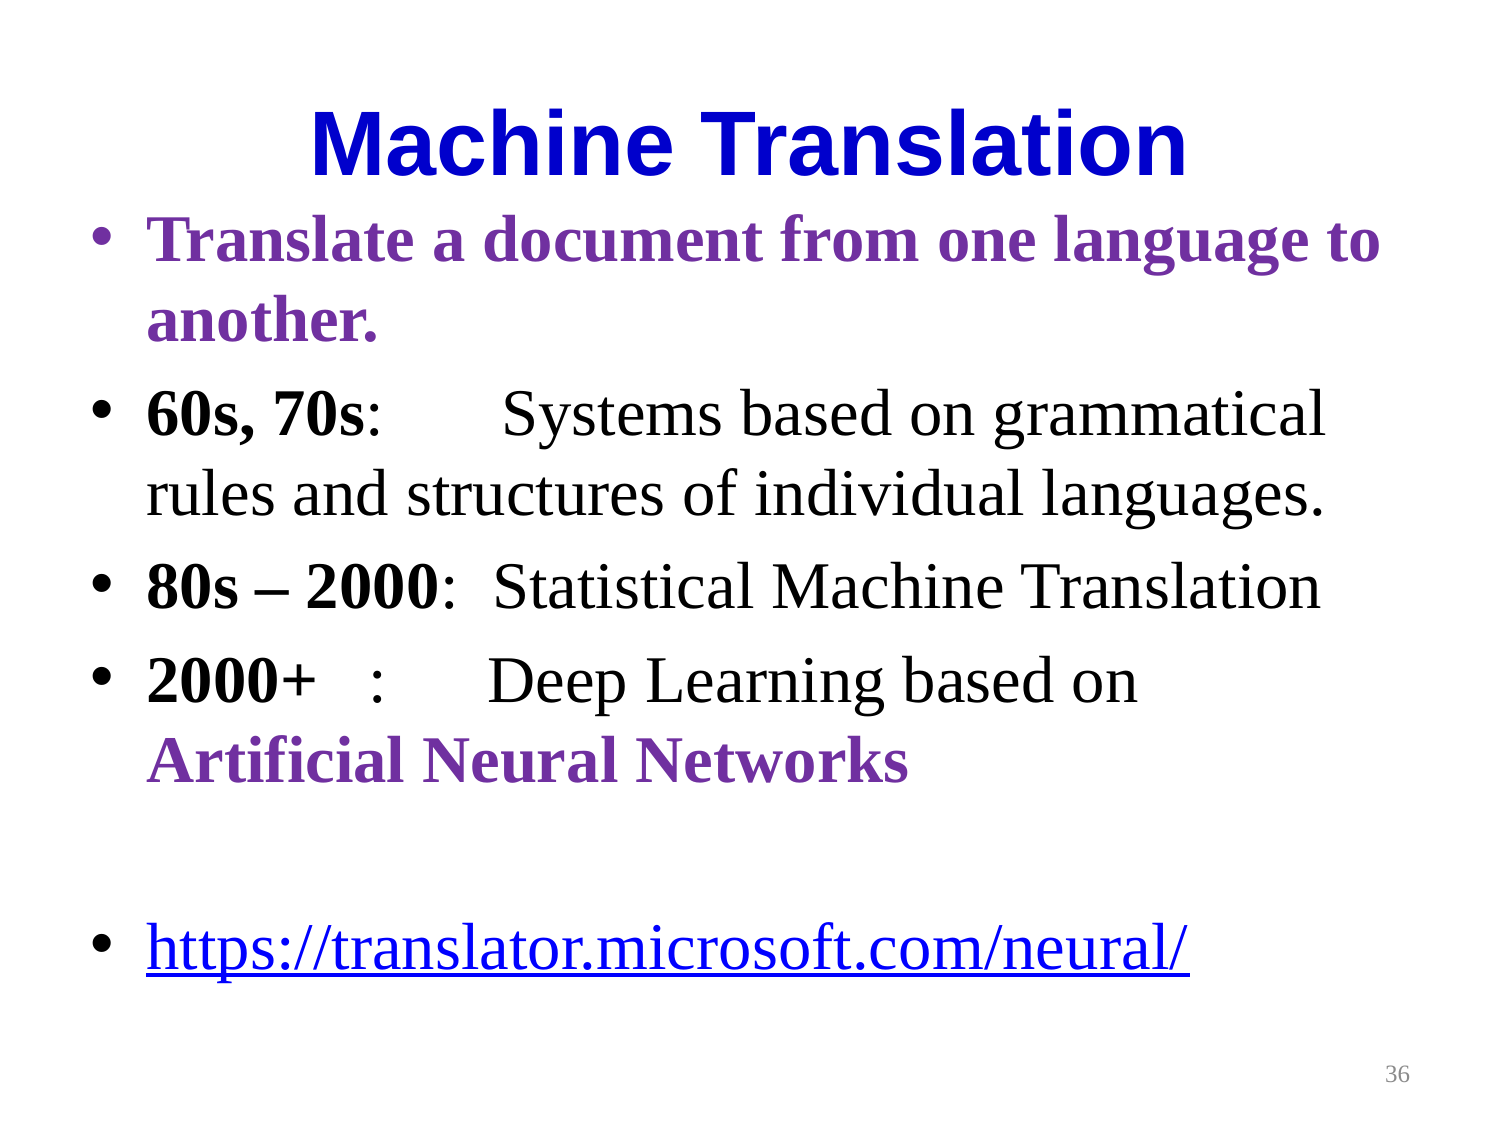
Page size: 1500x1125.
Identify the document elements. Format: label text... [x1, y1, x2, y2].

list Translate a document from one language to another. 60s, 70s: Systems based on grammatical rules and structures of individual languages. 80s – 2000: Statistical Machine Translation 2000+ : Deep Learning based on Artificial Neural Networks https://translator.microsoft.com/neural/ [75, 187, 1425, 1043]
slide_number 36 [1074, 1042, 1425, 1103]
title Machine Translation [75, 45, 1425, 187]
